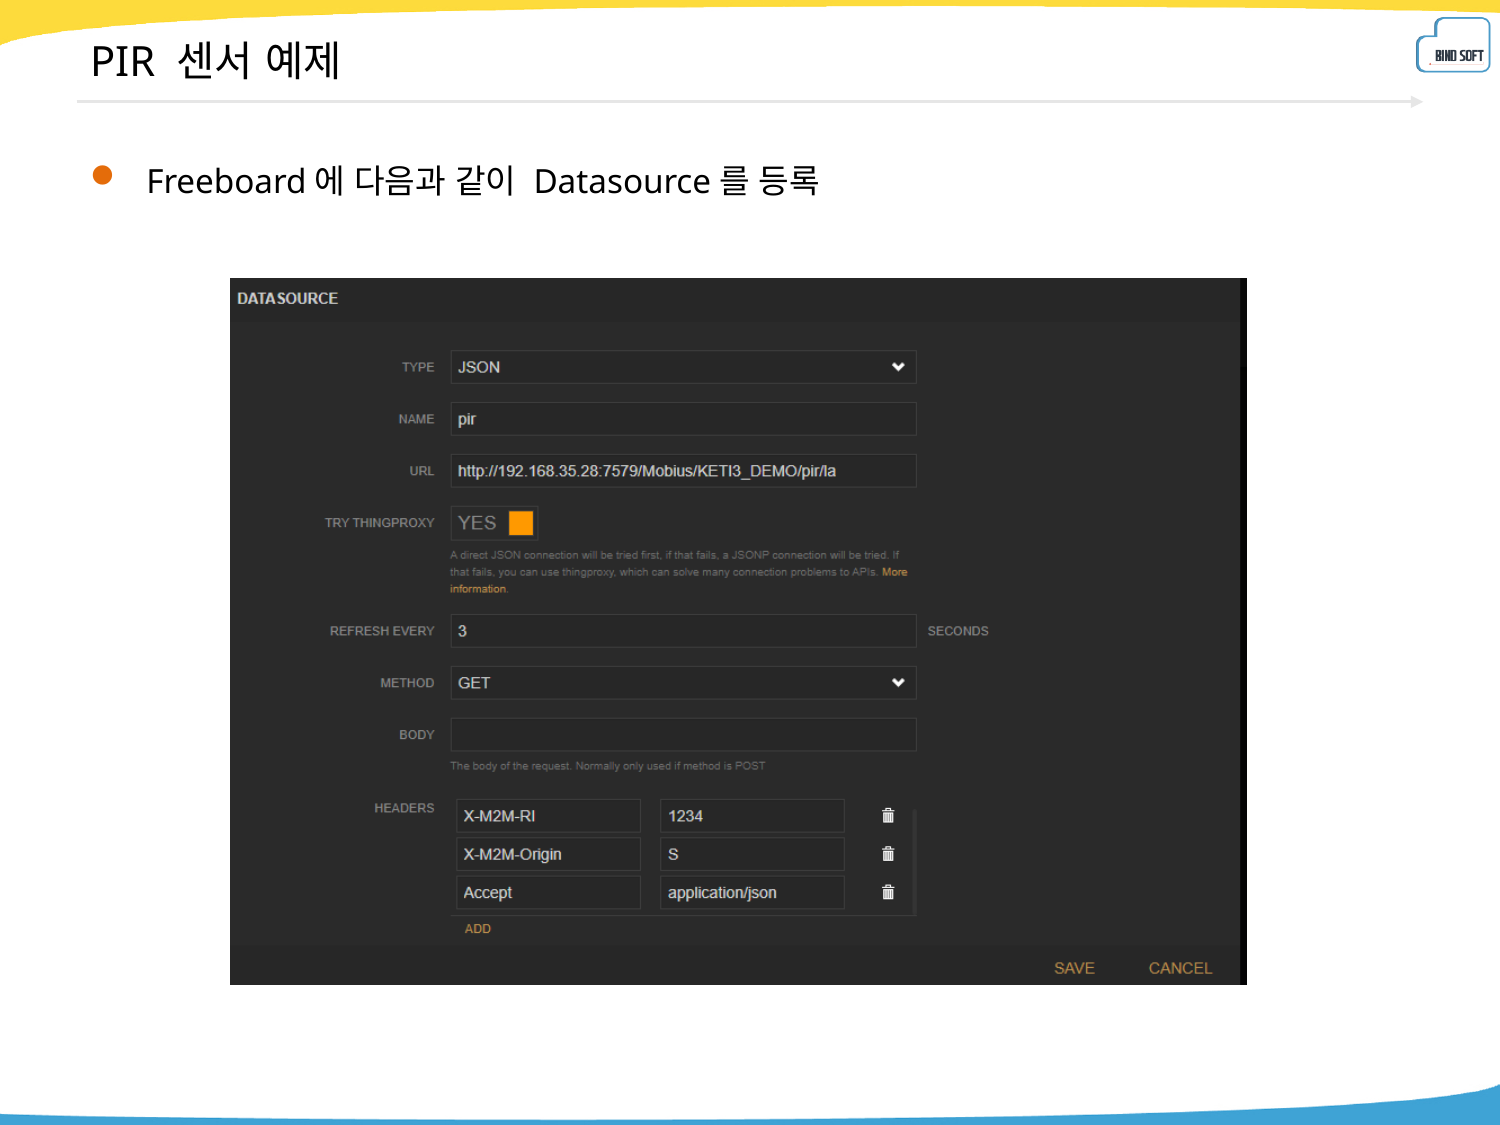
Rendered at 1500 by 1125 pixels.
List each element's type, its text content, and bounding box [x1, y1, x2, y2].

picture [0, 1084, 1500, 1125]
picture [229, 278, 1247, 985]
list Freeboard에 다음과 같이 Datasource를 등록 [75, 152, 1425, 1055]
title PIR 센서 예제 [75, 11, 1425, 108]
picture [0, 0, 1500, 74]
